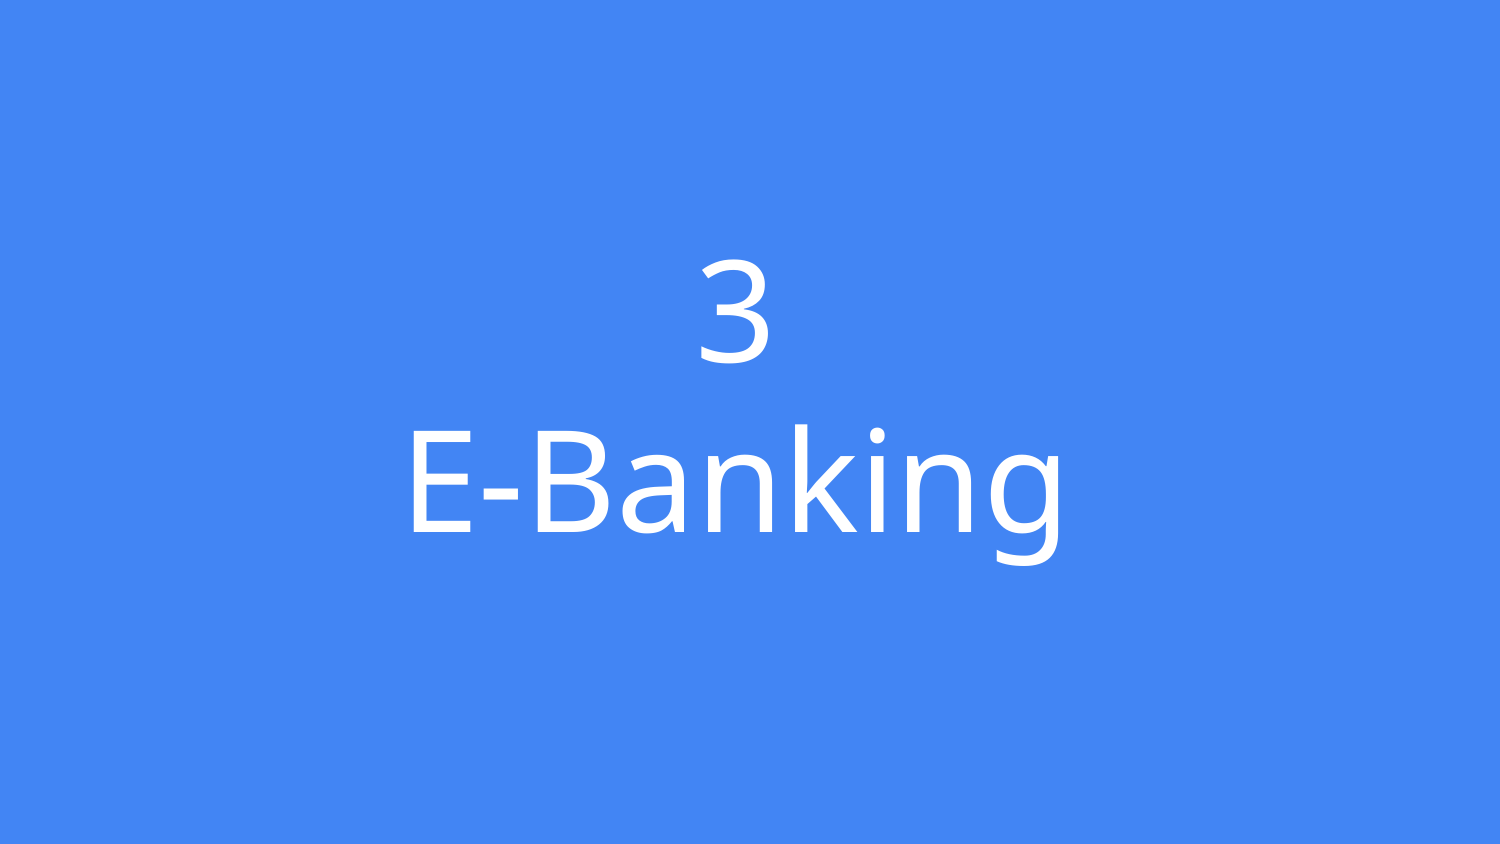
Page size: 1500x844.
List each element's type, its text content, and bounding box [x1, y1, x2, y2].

title 3 E-Banking [69, 175, 1402, 577]
